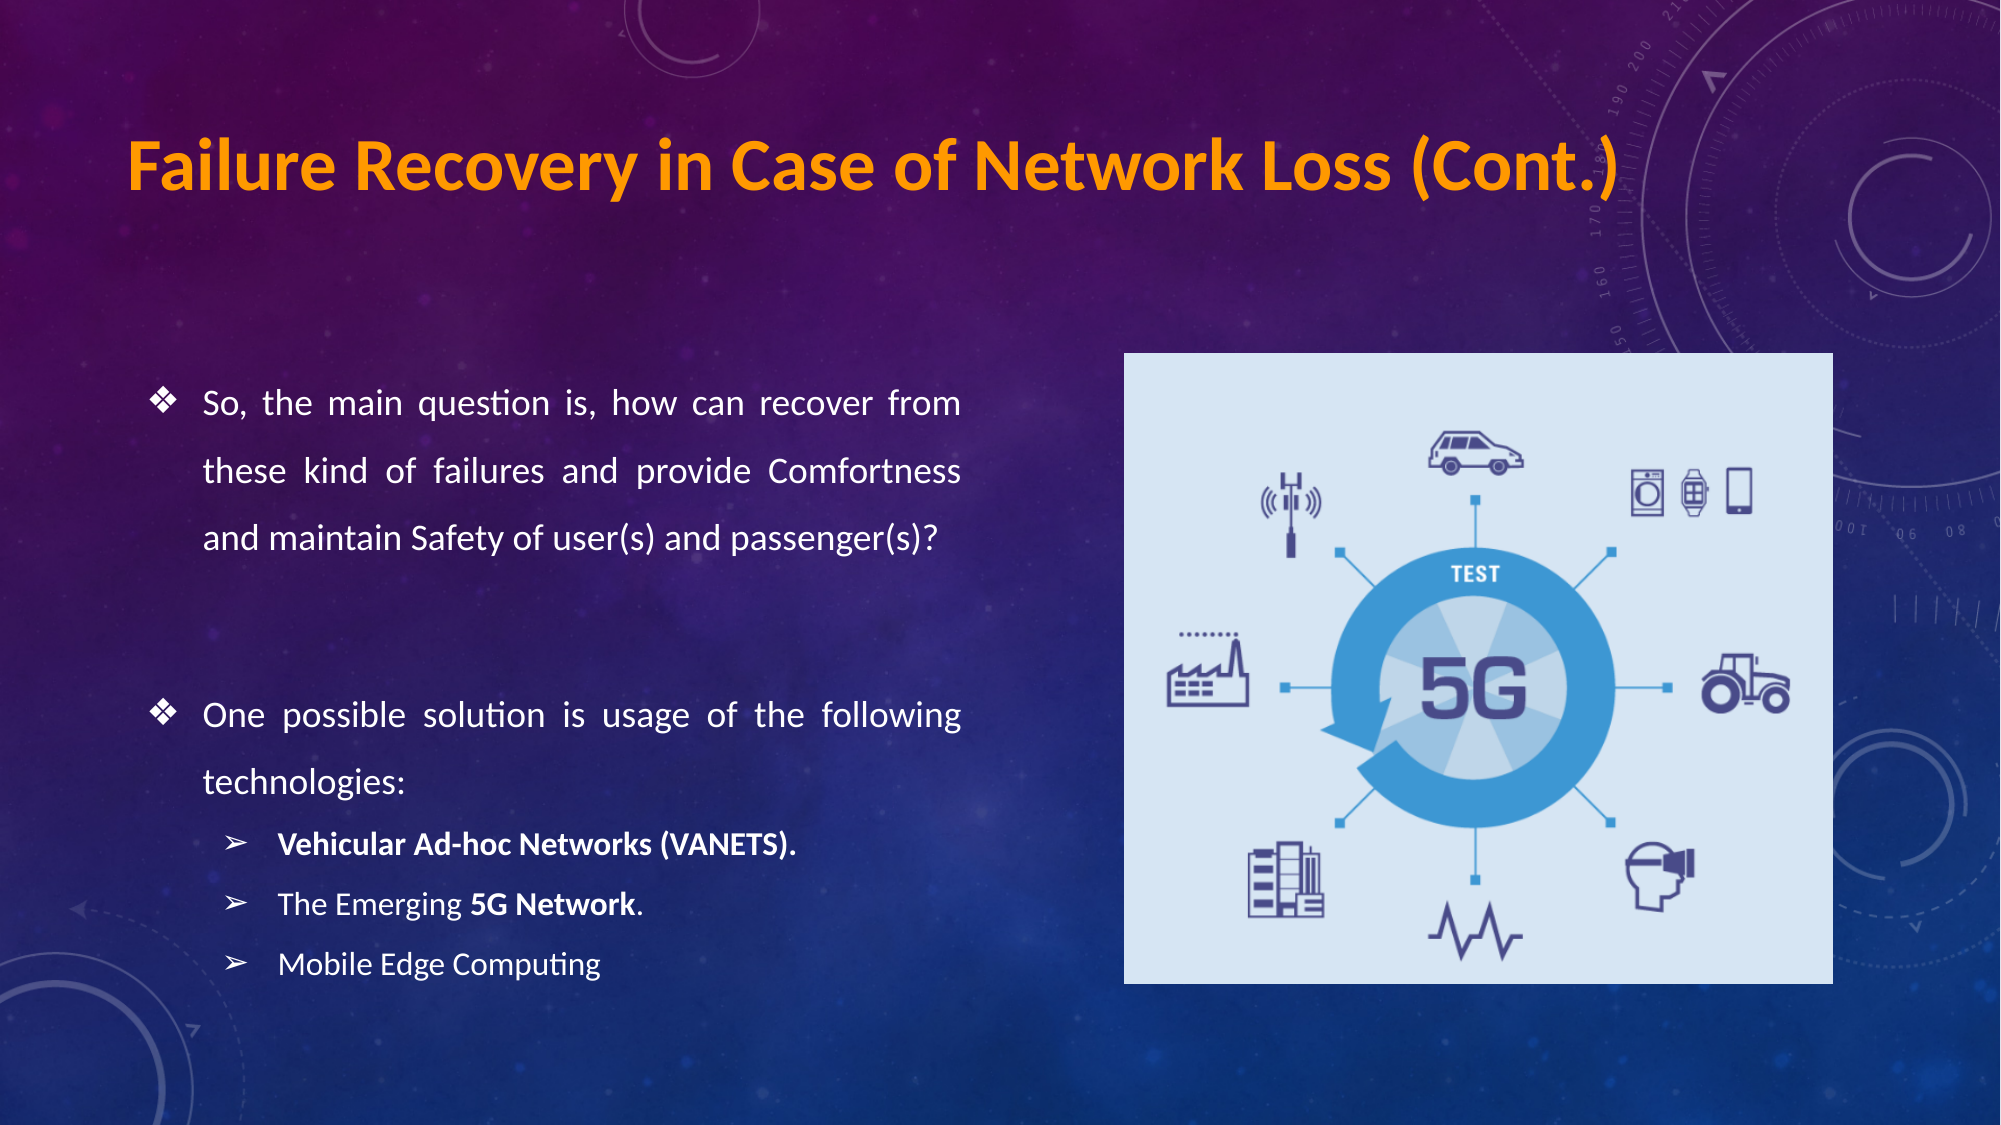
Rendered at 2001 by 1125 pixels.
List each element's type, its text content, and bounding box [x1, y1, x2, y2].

title Failure Recovery in Case of Network Loss (Cont.) [112, 62, 1775, 260]
list So, the main question is, how can recover from these kind of failures and provide Comfortness and maintain Safety of user(s) and passenger(s)? One possible solution is usage of the following technologies: Vehicular Ad-hoc Networks (VANETS). The Emerging 5G Network. Mobile Edge Computing [112, 259, 978, 1079]
picture [0, 0, 2001, 1125]
